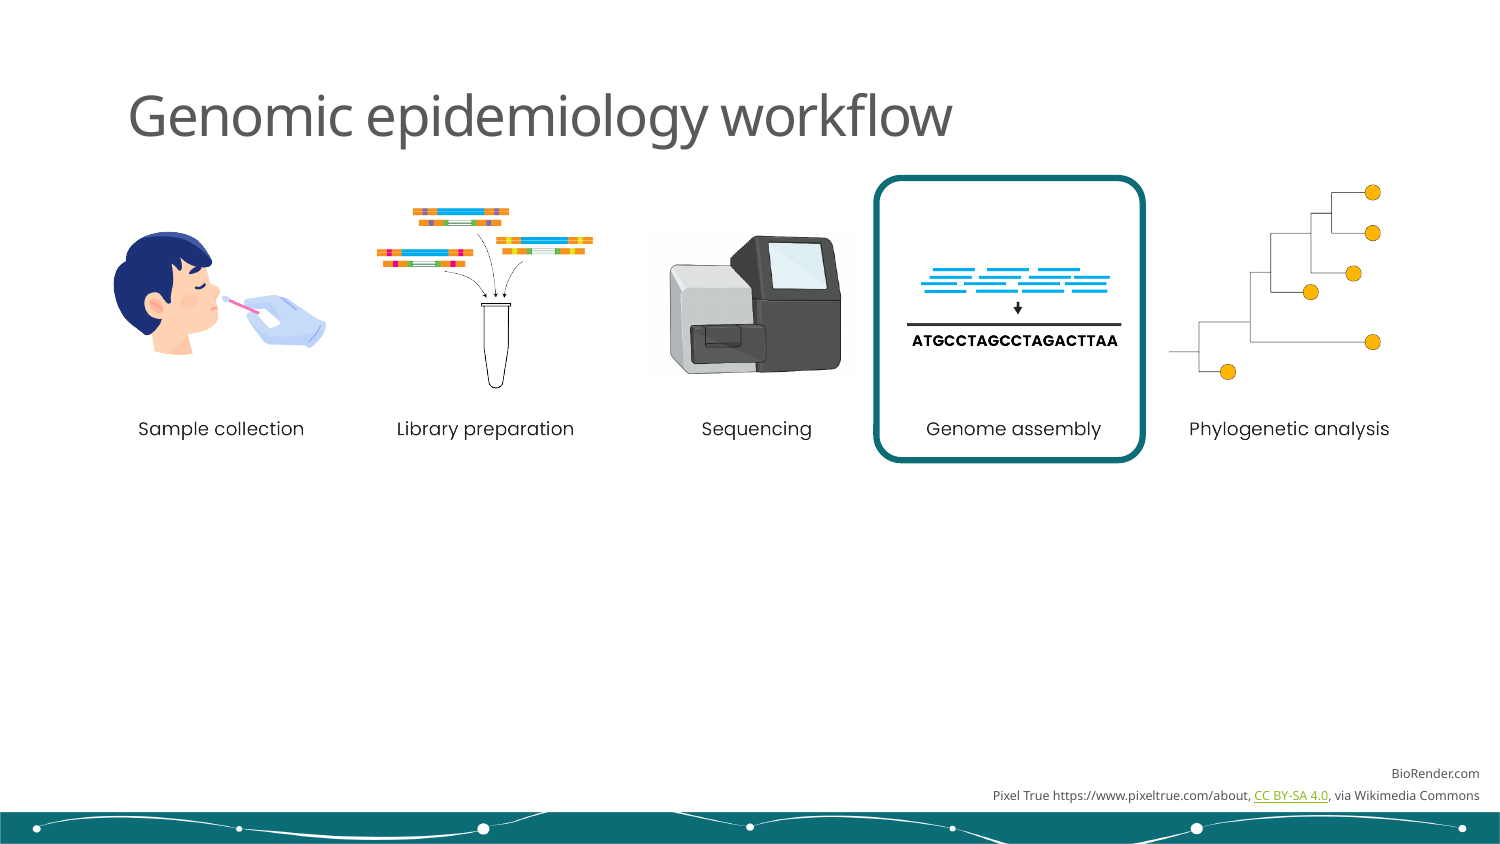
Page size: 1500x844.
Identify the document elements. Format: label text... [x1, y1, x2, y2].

picture [0, 812, 1500, 844]
text_box BioRender.com [1358, 760, 1491, 787]
text_box Pixel True https://www.pixeltrue.com/about, CC BY-SA 4.0, via Wikimedia Commons [944, 782, 1491, 811]
title Genomic epidemiology workflow [112, 48, 1397, 153]
picture [88, 154, 1428, 461]
